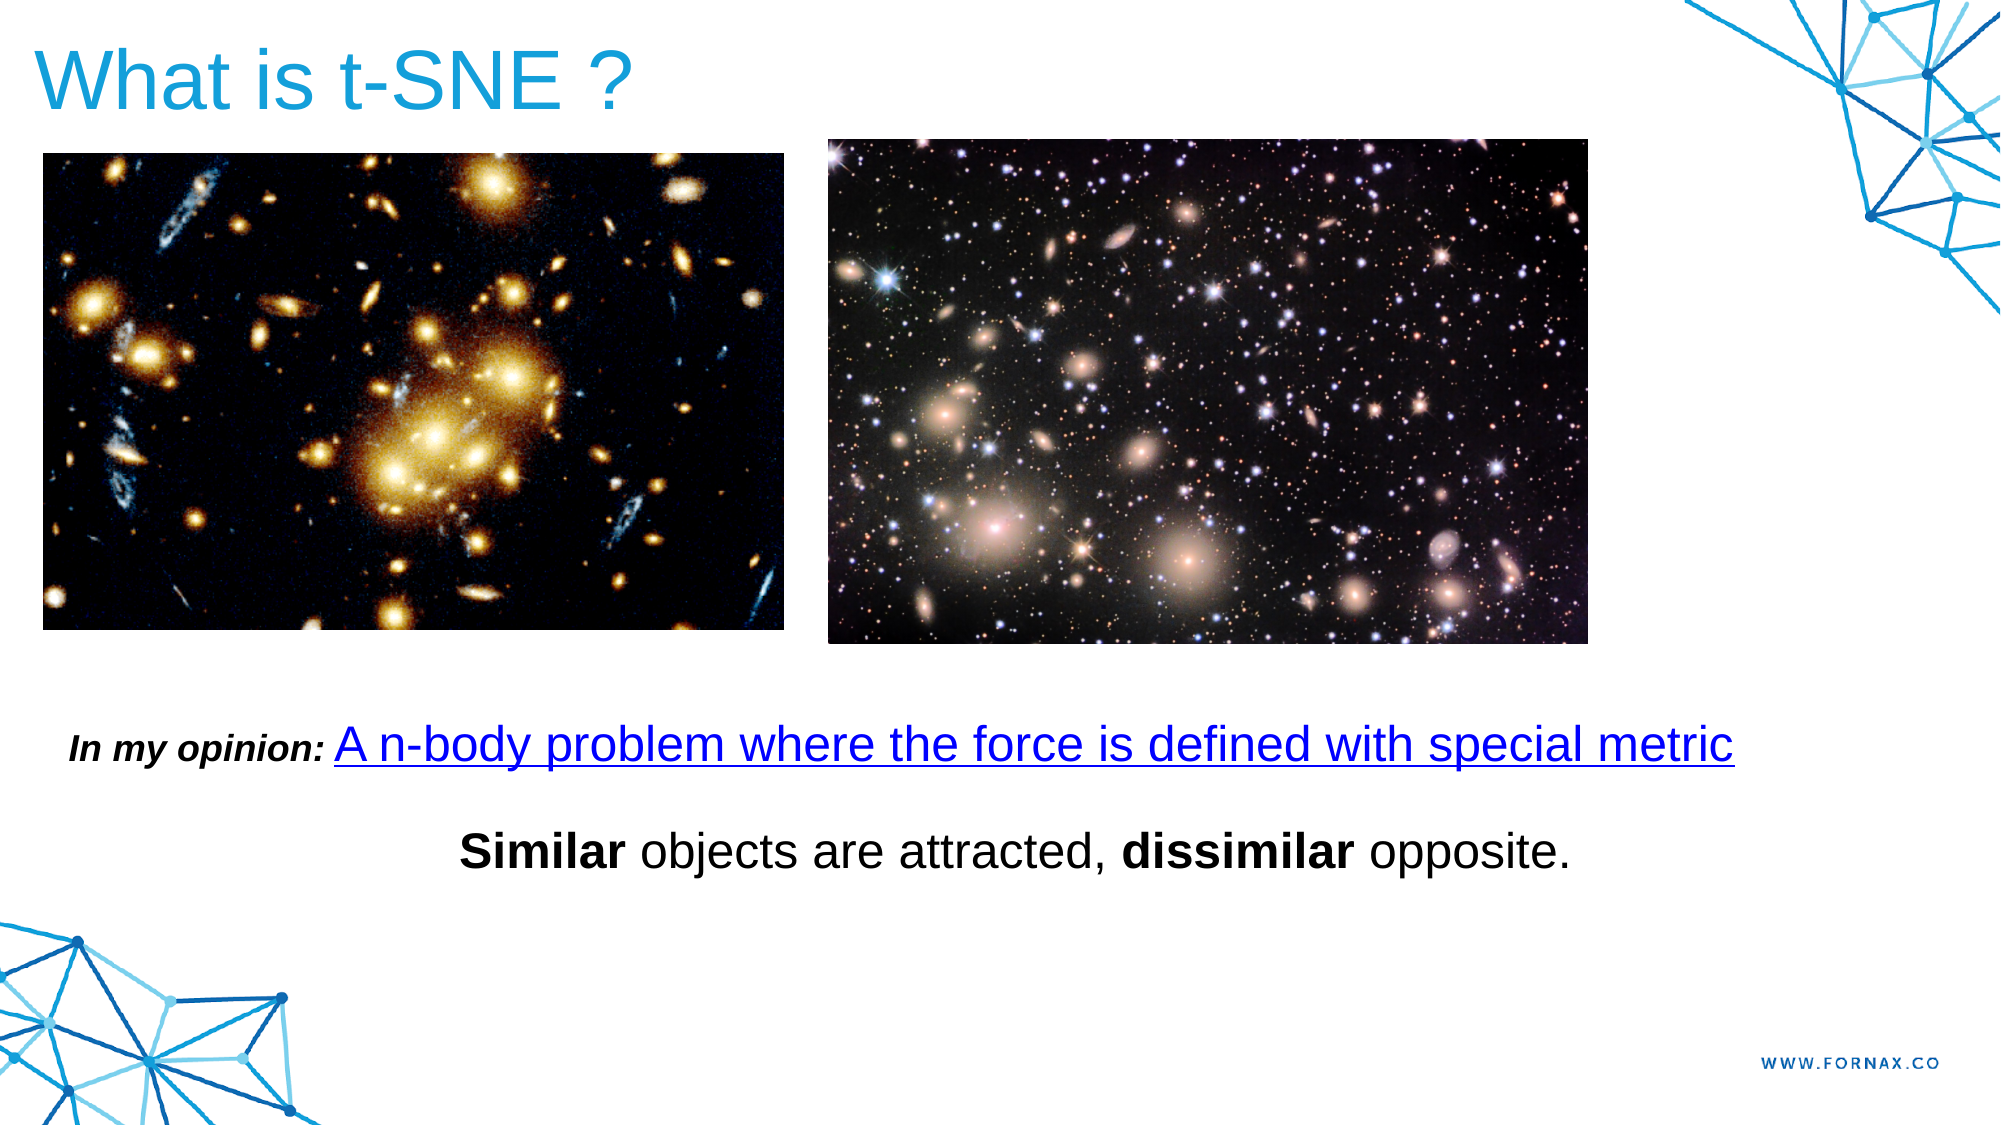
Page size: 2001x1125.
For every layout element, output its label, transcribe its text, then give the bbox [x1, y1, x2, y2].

picture [0, 0, 2001, 1125]
picture [1952, 246, 2001, 311]
picture [1966, 114, 1973, 120]
text_box Similar objects are attracted, dissimilar opposite. [444, 803, 1645, 1009]
title What is t-SNE ? [19, 29, 1721, 122]
picture [1871, 15, 1878, 21]
picture [1693, 0, 1832, 79]
text_box In my opinion: A n-body problem where the force is defined with special metric [53, 661, 1868, 822]
